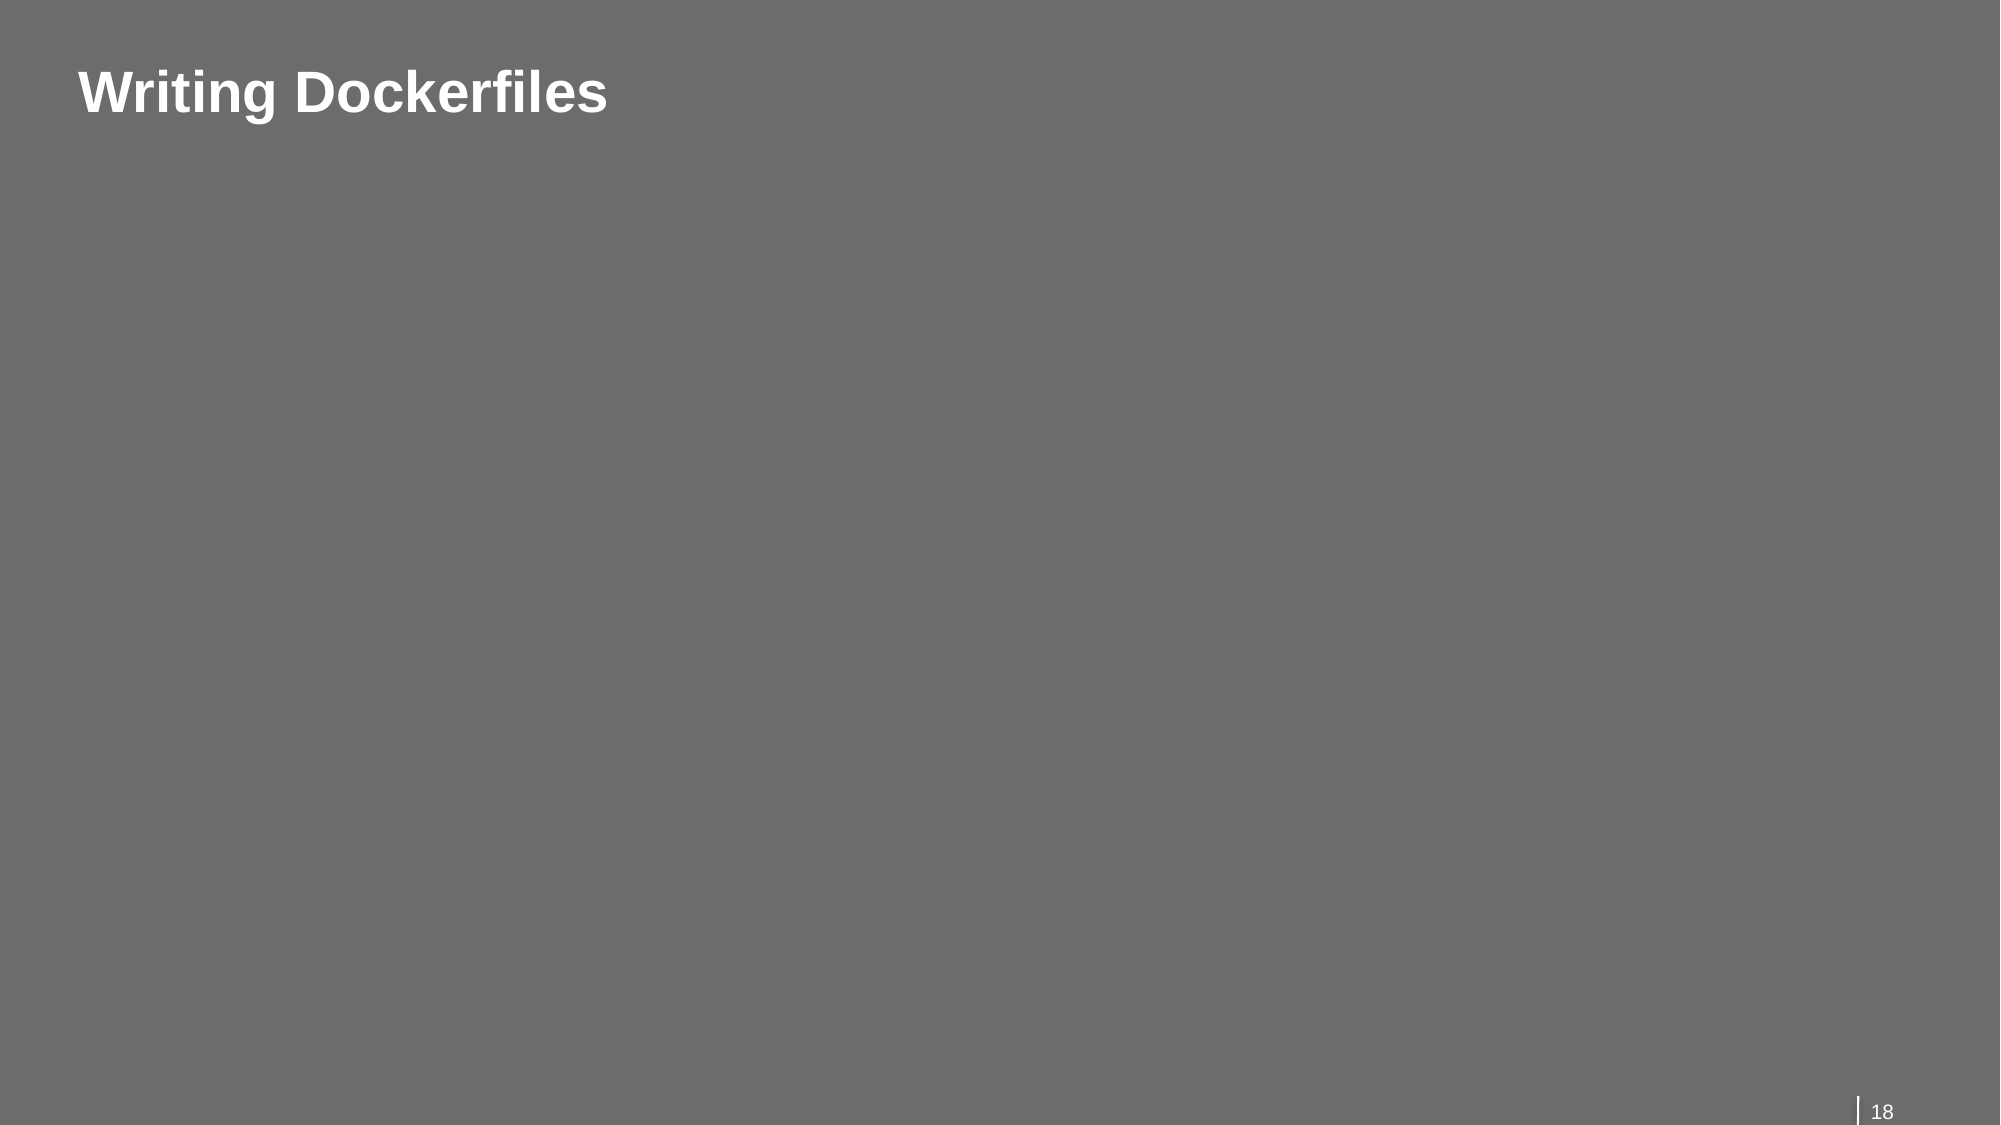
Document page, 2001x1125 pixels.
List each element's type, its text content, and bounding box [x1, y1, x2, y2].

slide_number 18 [1870, 1071, 1988, 1125]
title Writing Dockerfiles [63, 54, 1859, 218]
